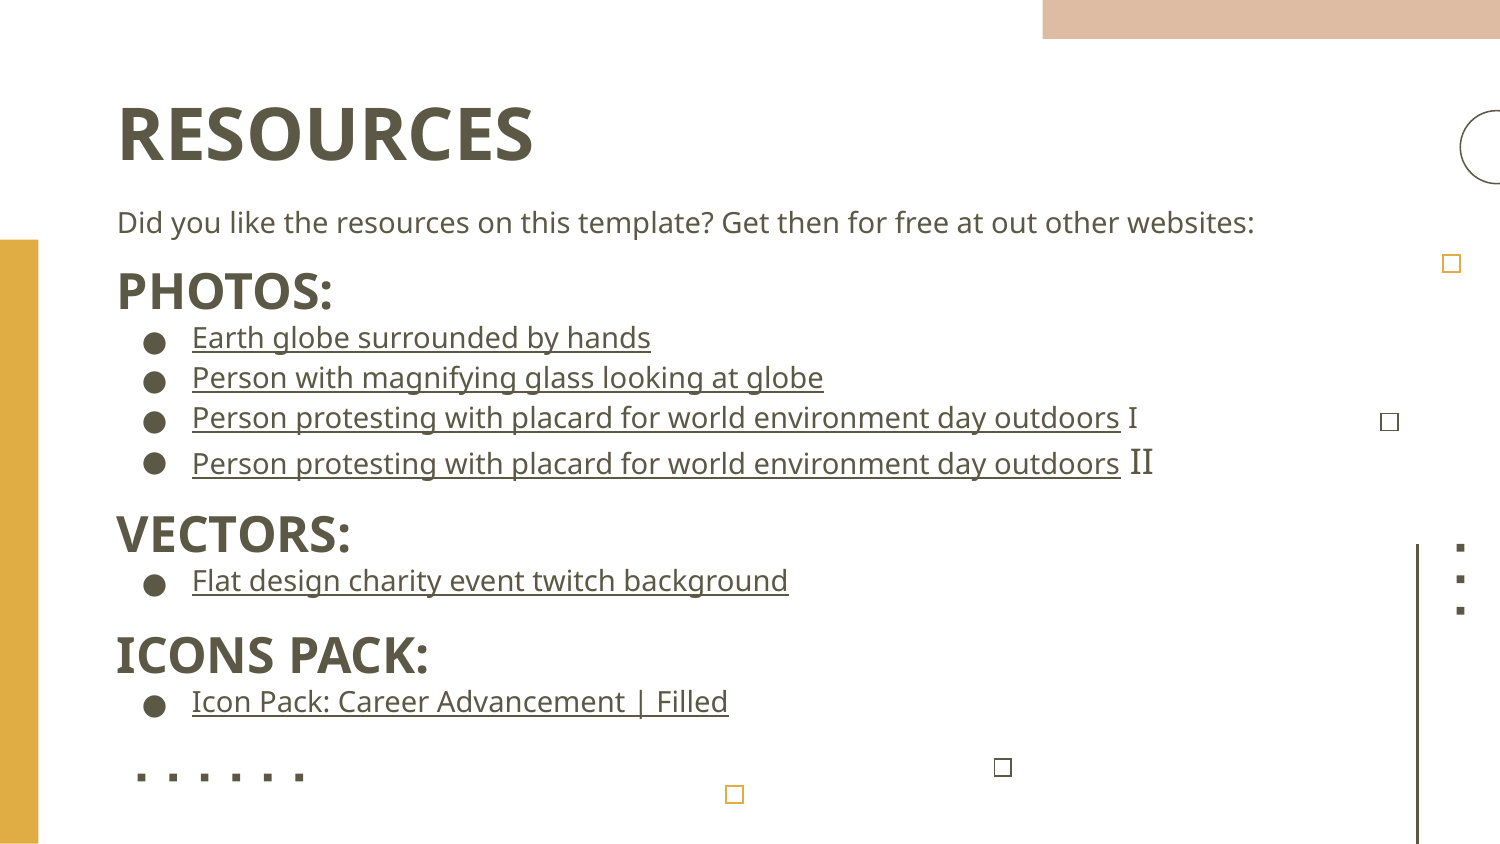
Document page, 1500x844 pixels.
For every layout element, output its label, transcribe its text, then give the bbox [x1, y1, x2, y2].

title RESOURCES [101, 72, 1399, 167]
list Did you like the resources on this template? Get then for free at out other websites: PHOTOS: Earth globe surrounded by hands Person with magnifying glass looking at globe Person protesting with placard for world environment day outdoors I Person protesting with placard for world environment day outdoors II VECTORS: Flat design charity event twitch background ICONS PACK: Icon Pack: Career Advancement | Filled [101, 189, 1399, 750]
